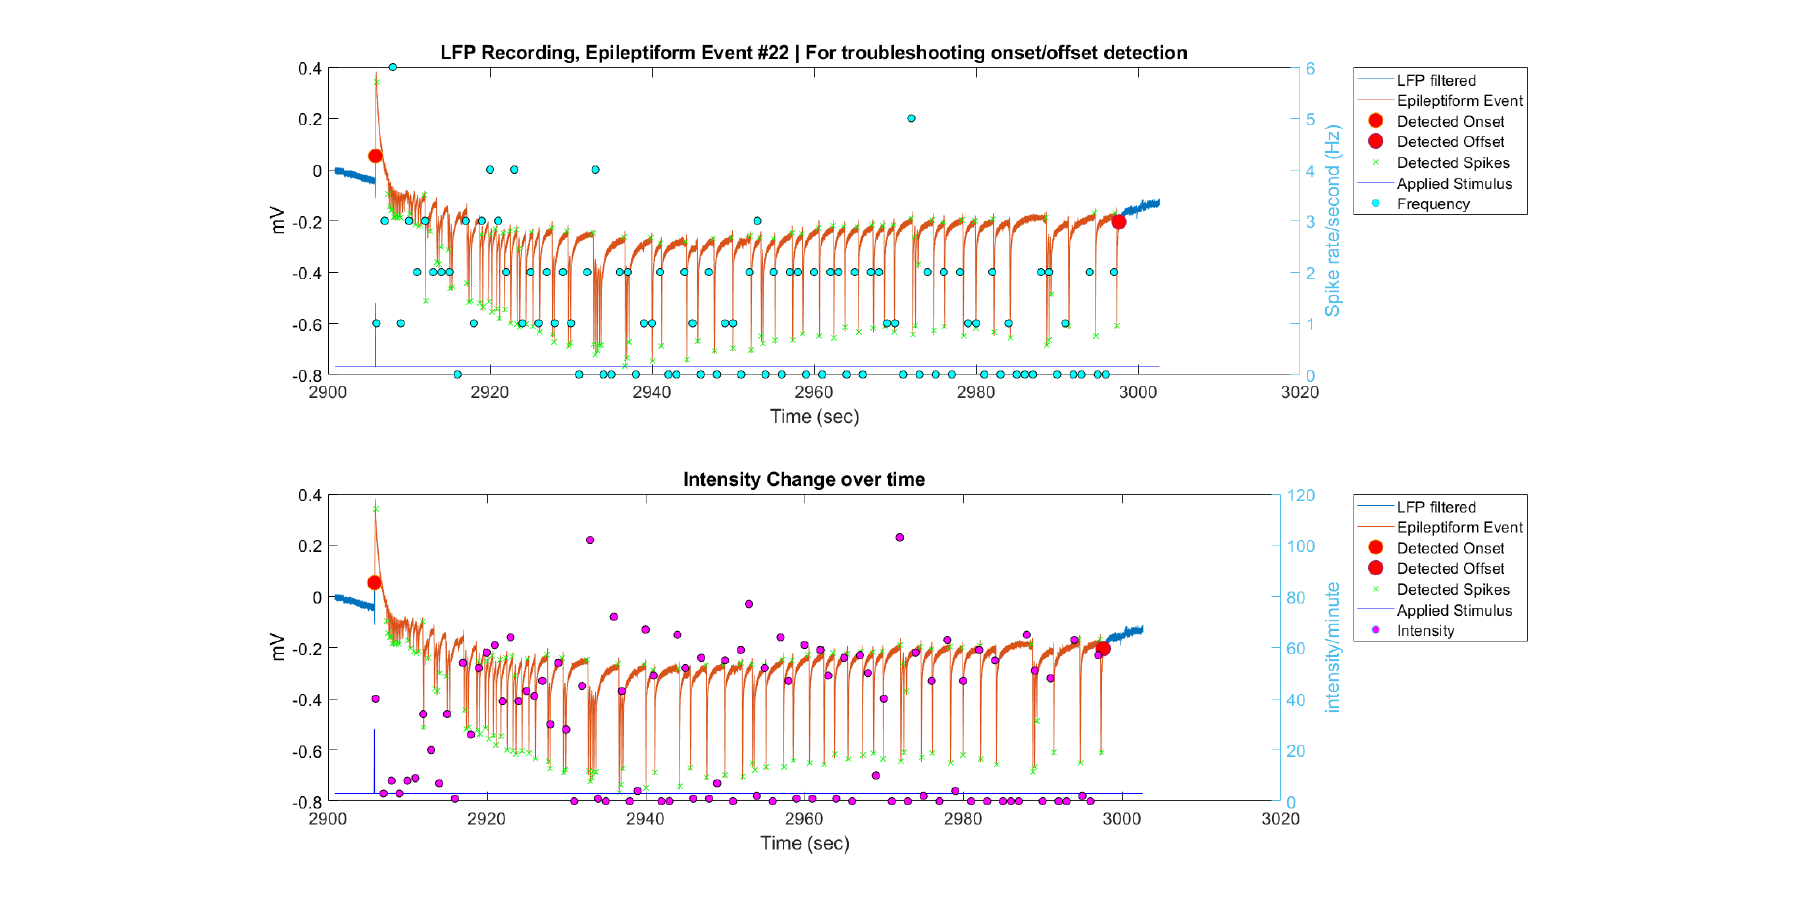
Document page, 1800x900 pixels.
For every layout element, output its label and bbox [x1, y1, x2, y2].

picture [126, 0, 1674, 900]
